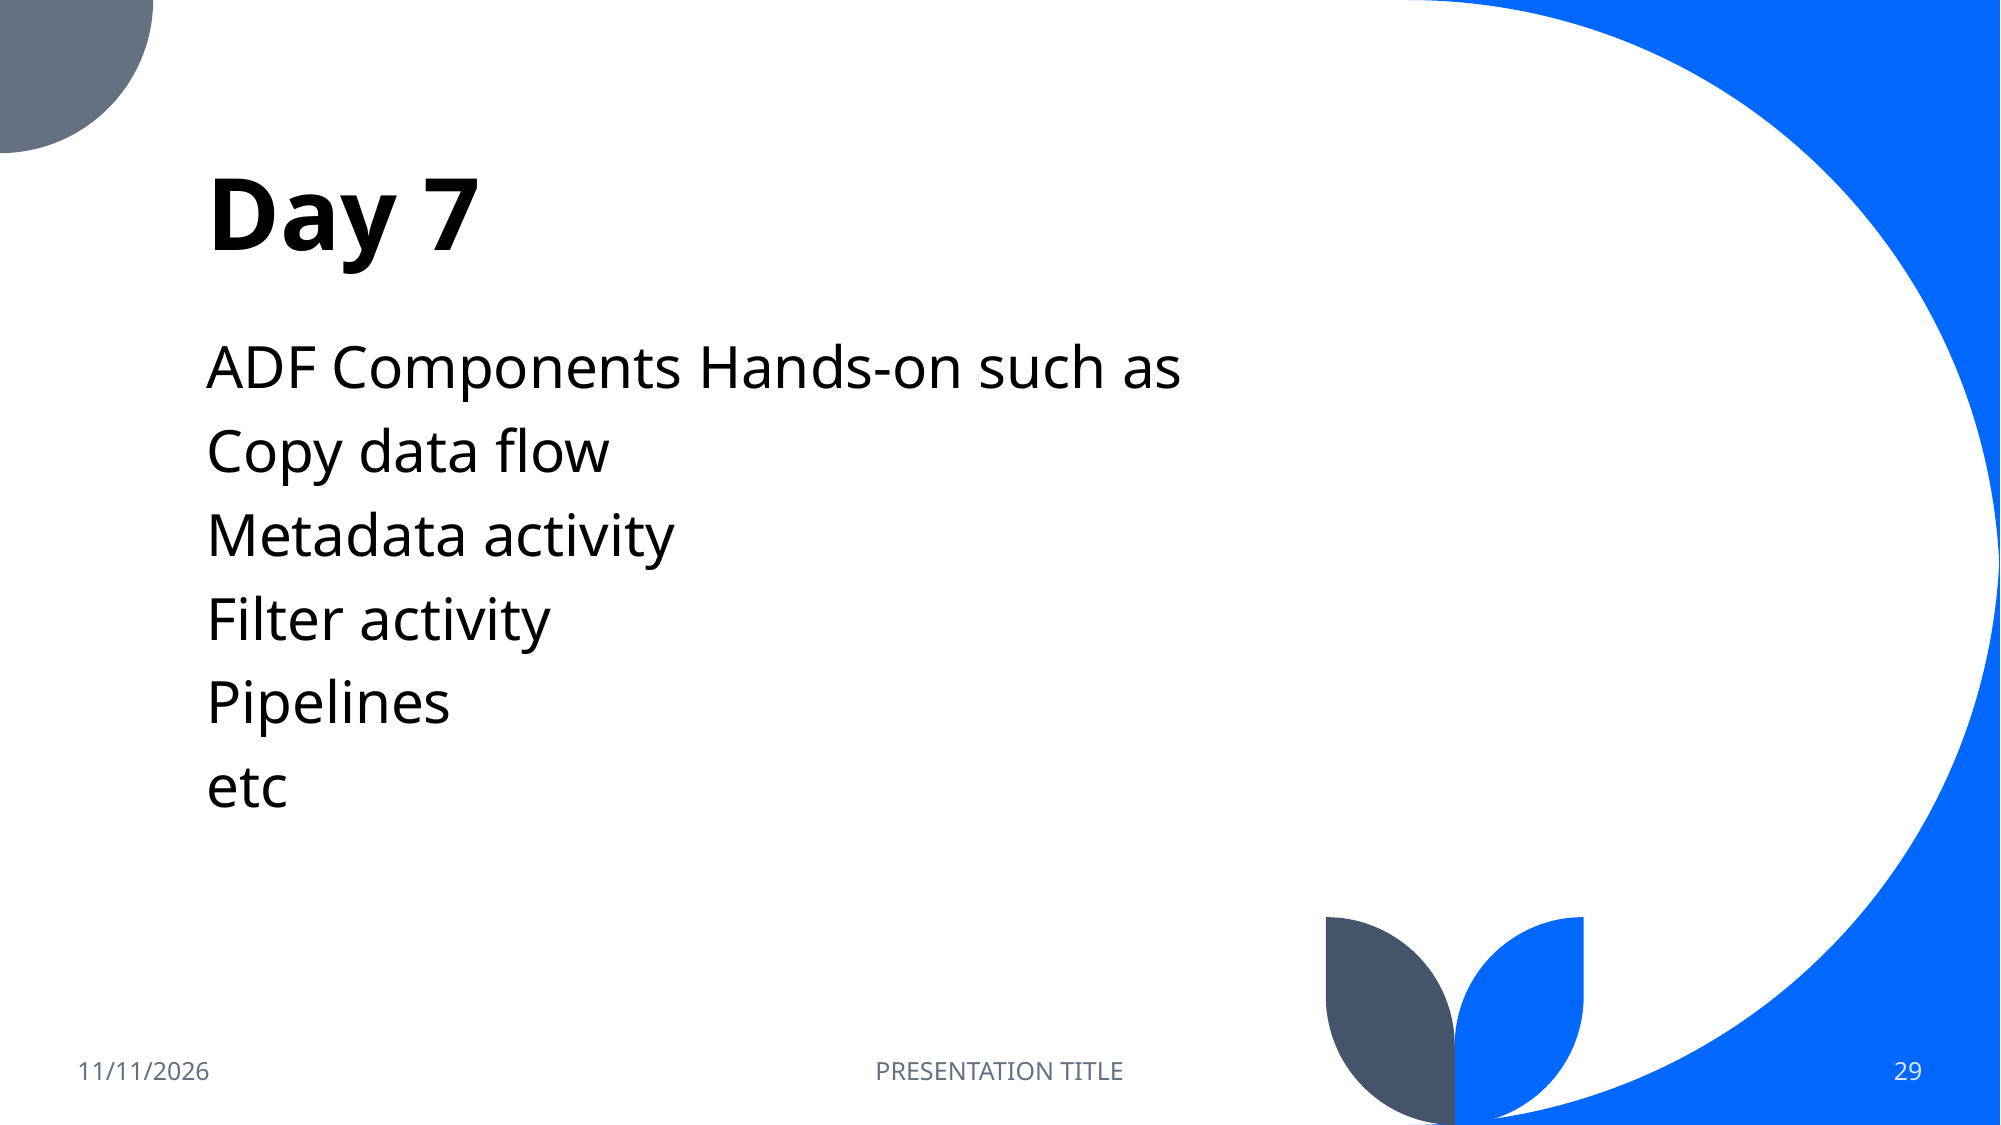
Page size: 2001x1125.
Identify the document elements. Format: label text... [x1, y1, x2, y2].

slide_number 29 [1665, 1042, 1938, 1103]
list ADF Components Hands-on such as Copy data flow Metadata activity Filter activity Pipelines etc [191, 330, 1796, 884]
title Day 7 [191, 62, 1796, 280]
footer PRESENTATION TITLE [662, 1042, 1338, 1103]
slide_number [62, 1042, 513, 1103]
